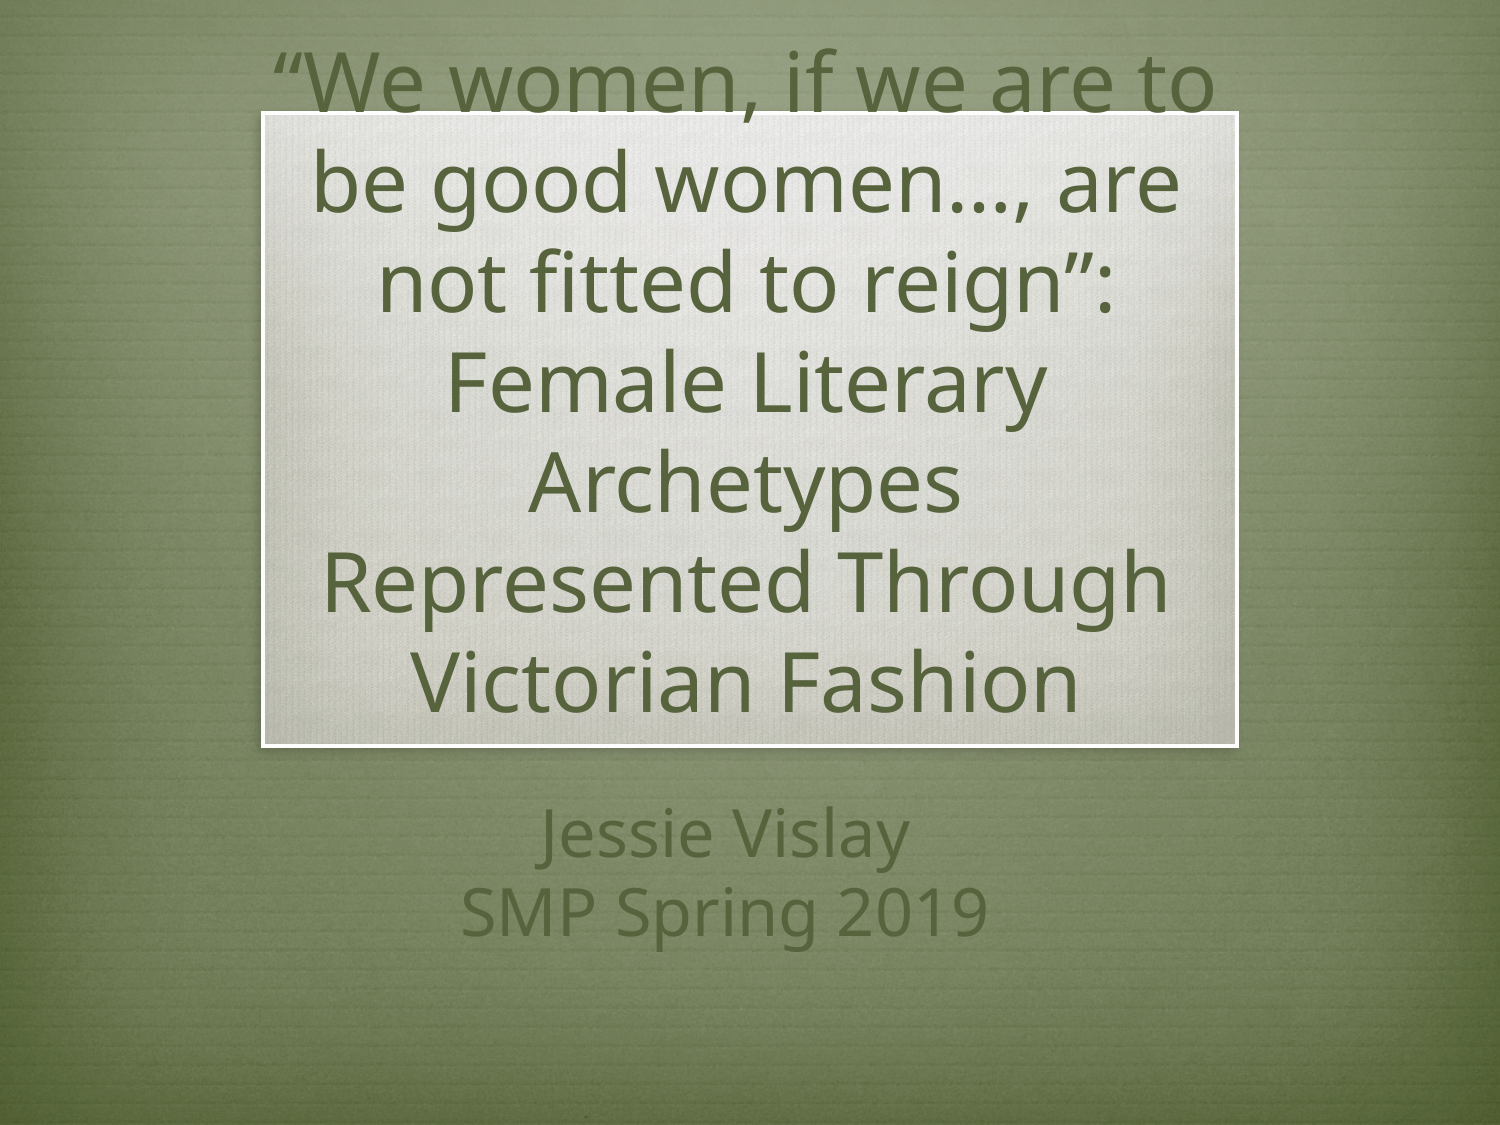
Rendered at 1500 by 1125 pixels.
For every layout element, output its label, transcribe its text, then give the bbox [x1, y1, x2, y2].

picture [265, 737, 1235, 744]
subtitle Jessie Vislay SMP Spring 2019 [255, 782, 1195, 949]
title “We women, if we are to be good women…, are not fitted to reign”: Female Literary Archetypes Represented Through Victorian Fashion [255, 104, 1238, 737]
